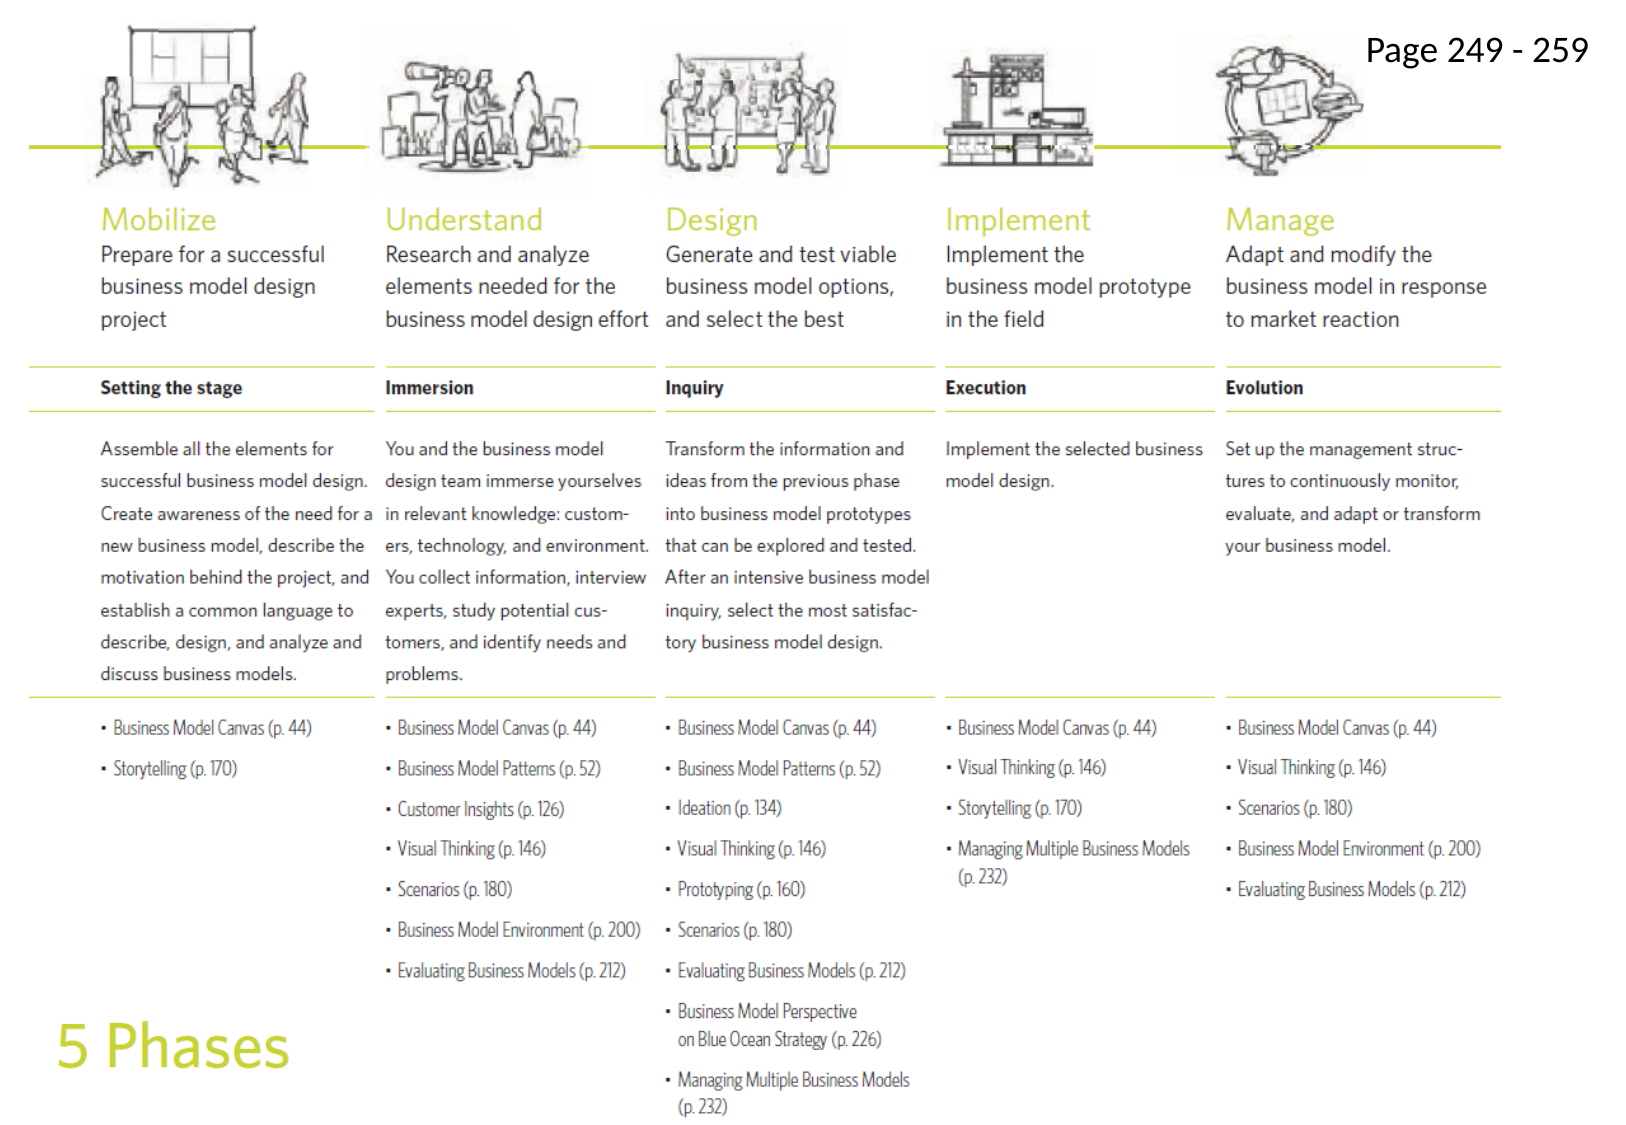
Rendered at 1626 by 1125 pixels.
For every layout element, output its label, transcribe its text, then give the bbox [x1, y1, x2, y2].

text_box Page 249 - 259 [1501, 17, 1610, 78]
picture [29, 17, 1501, 1125]
